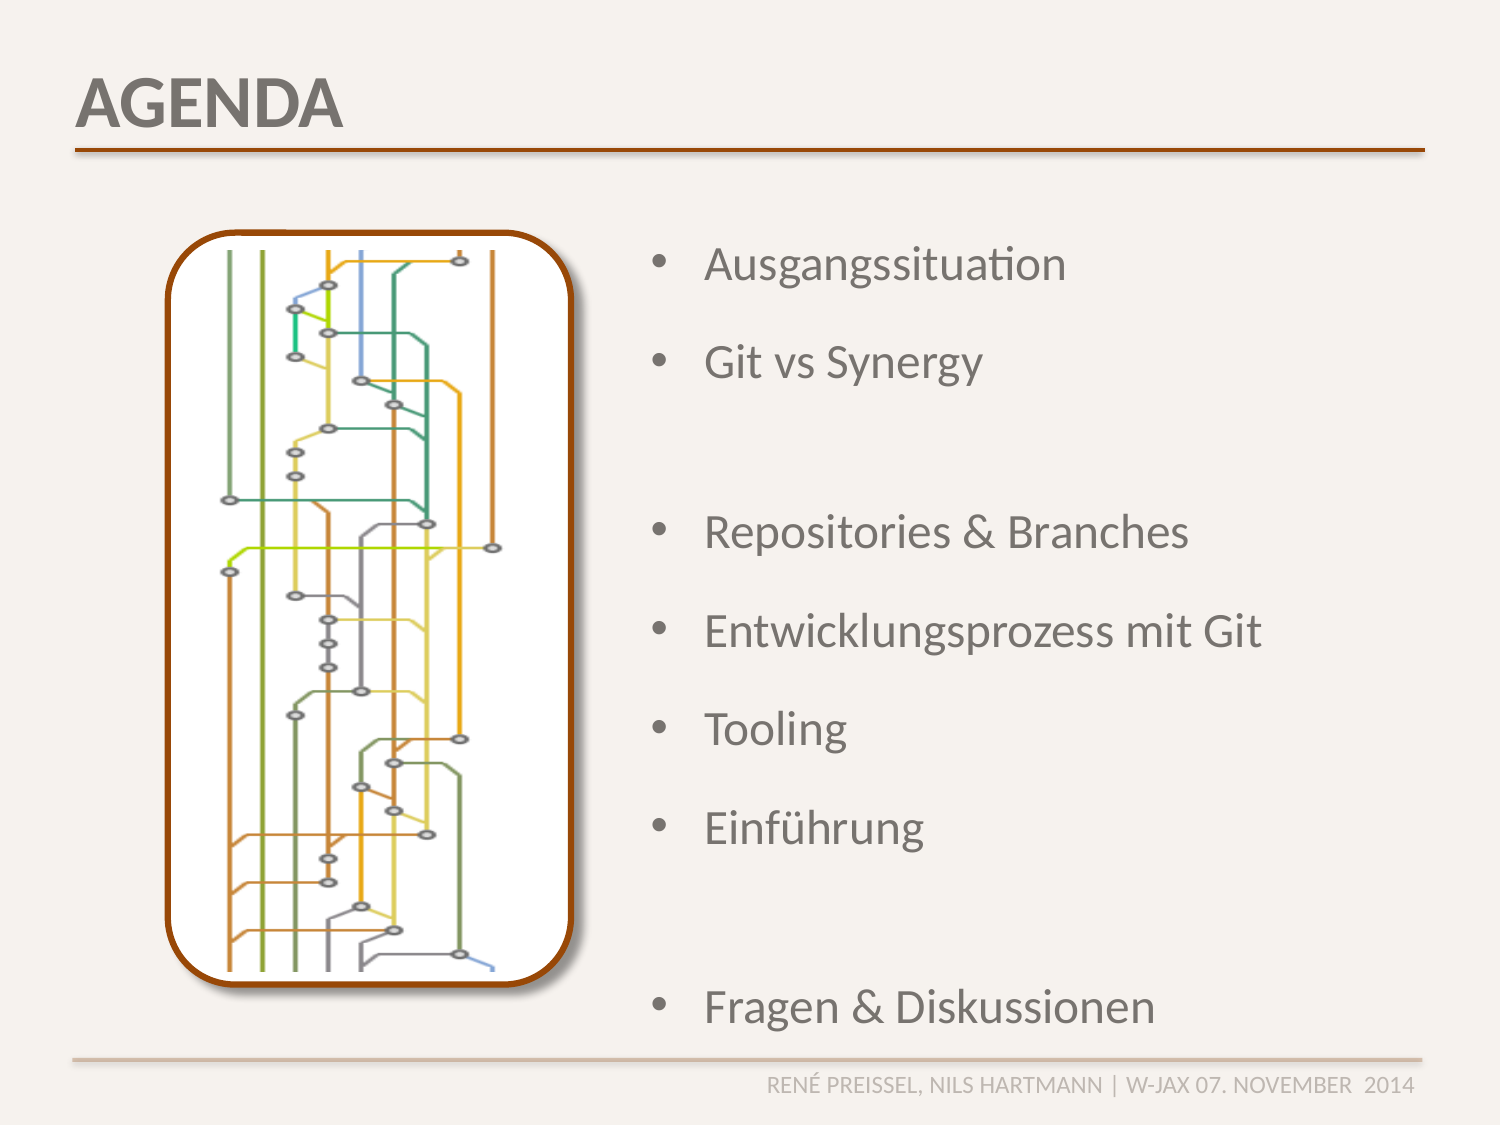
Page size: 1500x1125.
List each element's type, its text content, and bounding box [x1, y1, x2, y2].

list Ausgangssituation Git vs Synergy Repositories & Branches Entwicklungsprozess mit Git Tooling Einführung Fragen & Diskussionen [635, 193, 1484, 1048]
title AGENDA [75, 45, 1425, 150]
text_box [167, 232, 572, 985]
